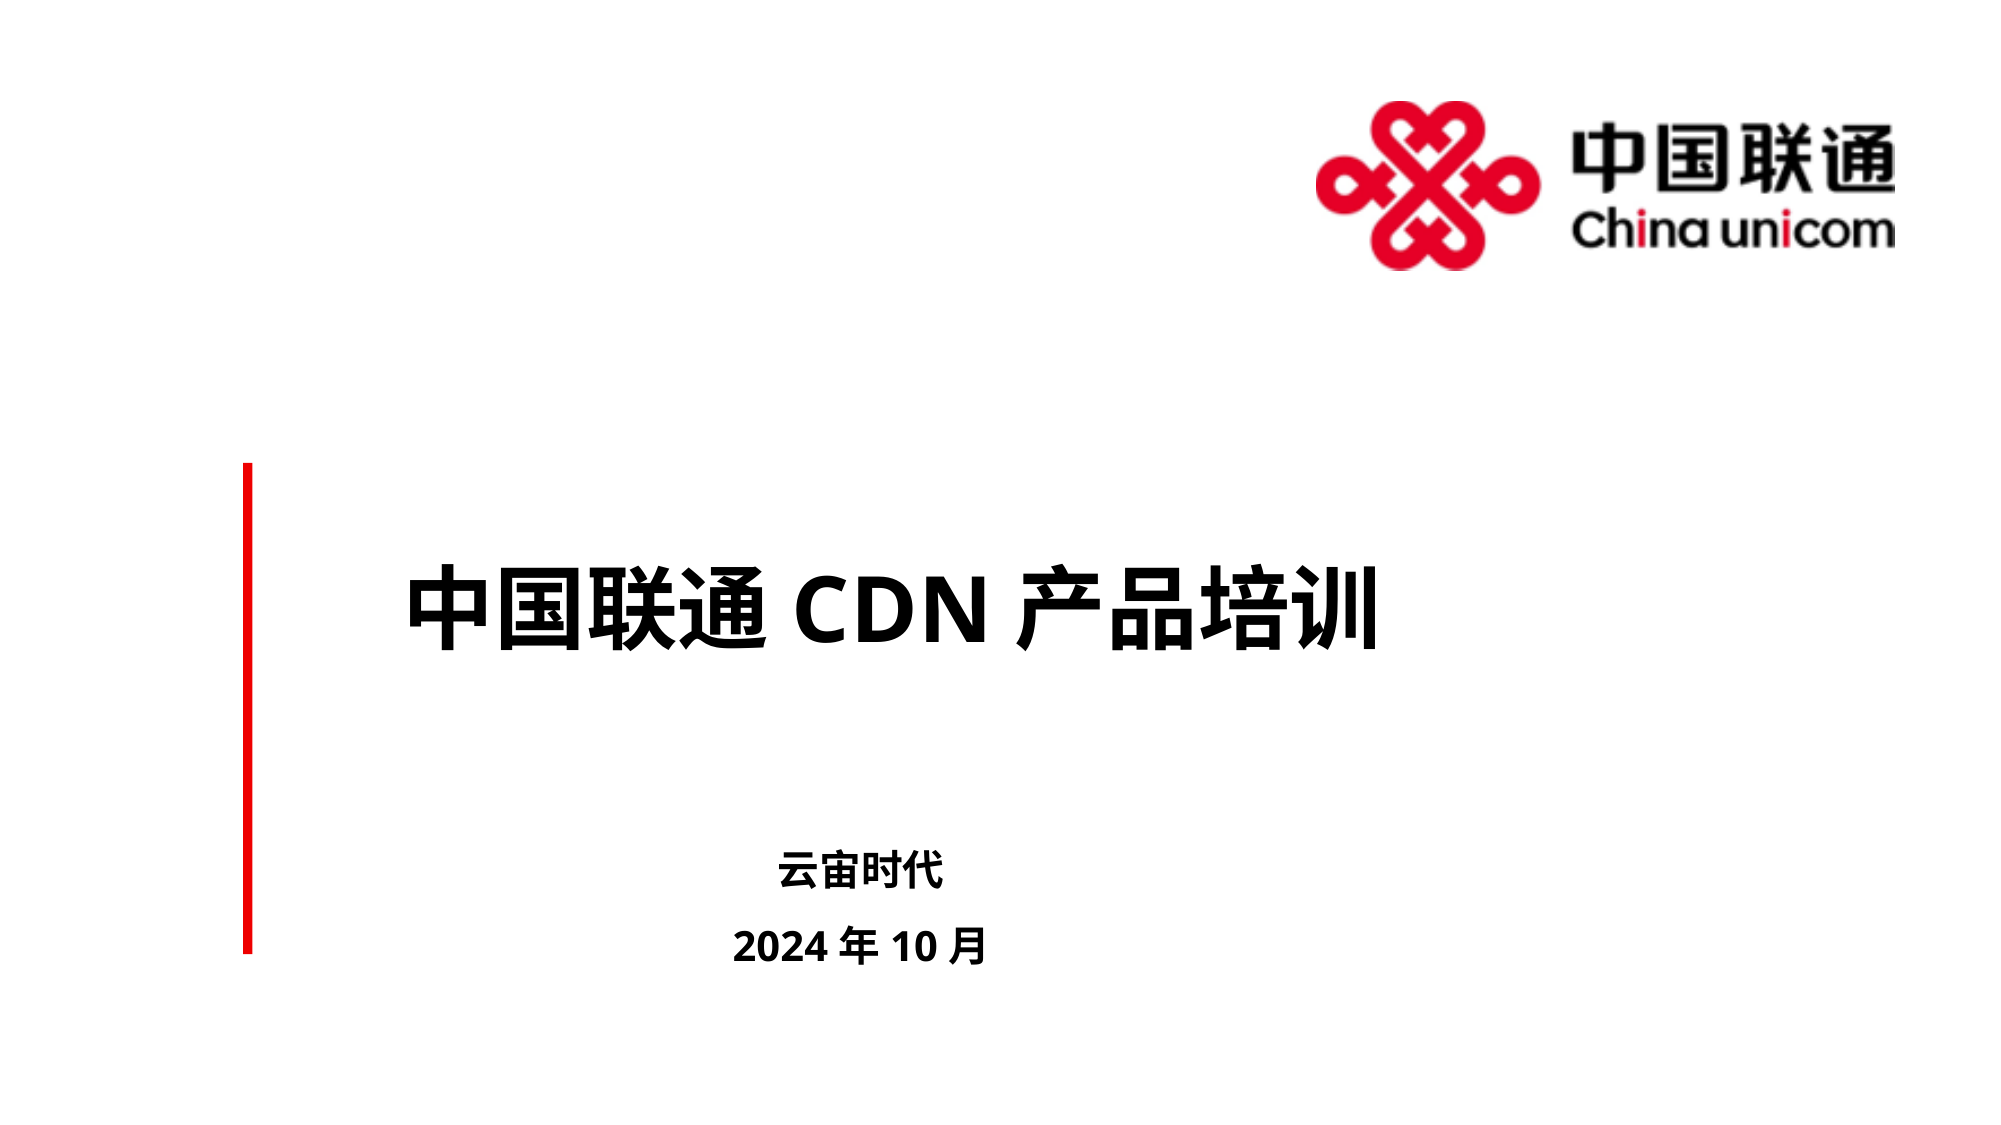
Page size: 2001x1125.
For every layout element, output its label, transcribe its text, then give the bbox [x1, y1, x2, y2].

text_box 云宙时代 2024年10月 [373, 831, 1349, 978]
text_box 中国联通CDN产品培训 [114, 488, 1586, 669]
picture [1316, 101, 1895, 271]
